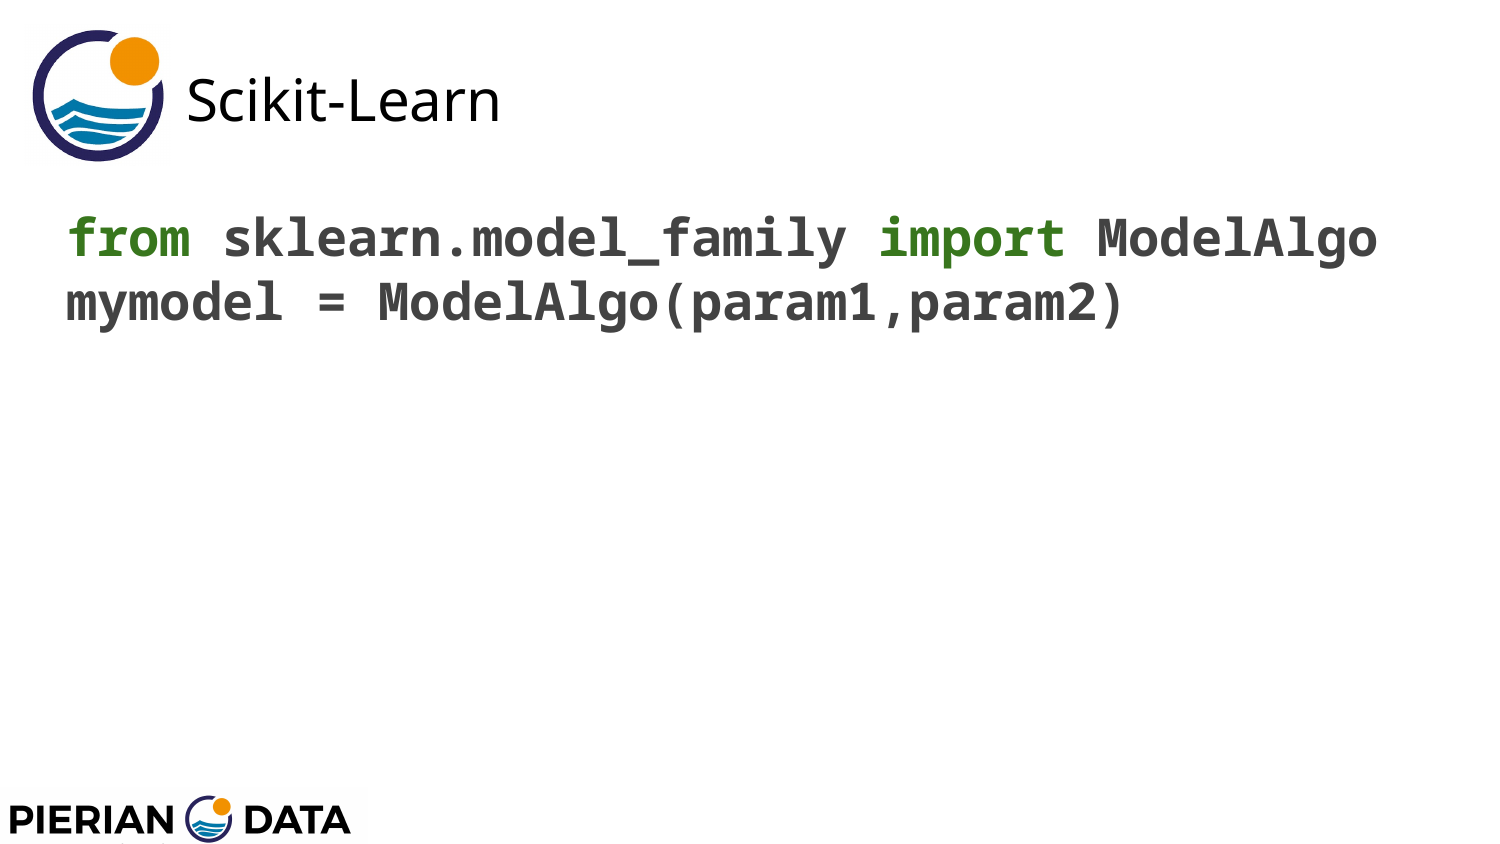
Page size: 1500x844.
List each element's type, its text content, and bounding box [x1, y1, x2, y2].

picture [24, 24, 172, 167]
picture [0, 787, 368, 844]
title Scikit-Learn [176, 48, 1449, 143]
list from sklearn.model_family import ModelAlgo mymodel = ModelAlgo(param1,param2) [51, 189, 1476, 750]
